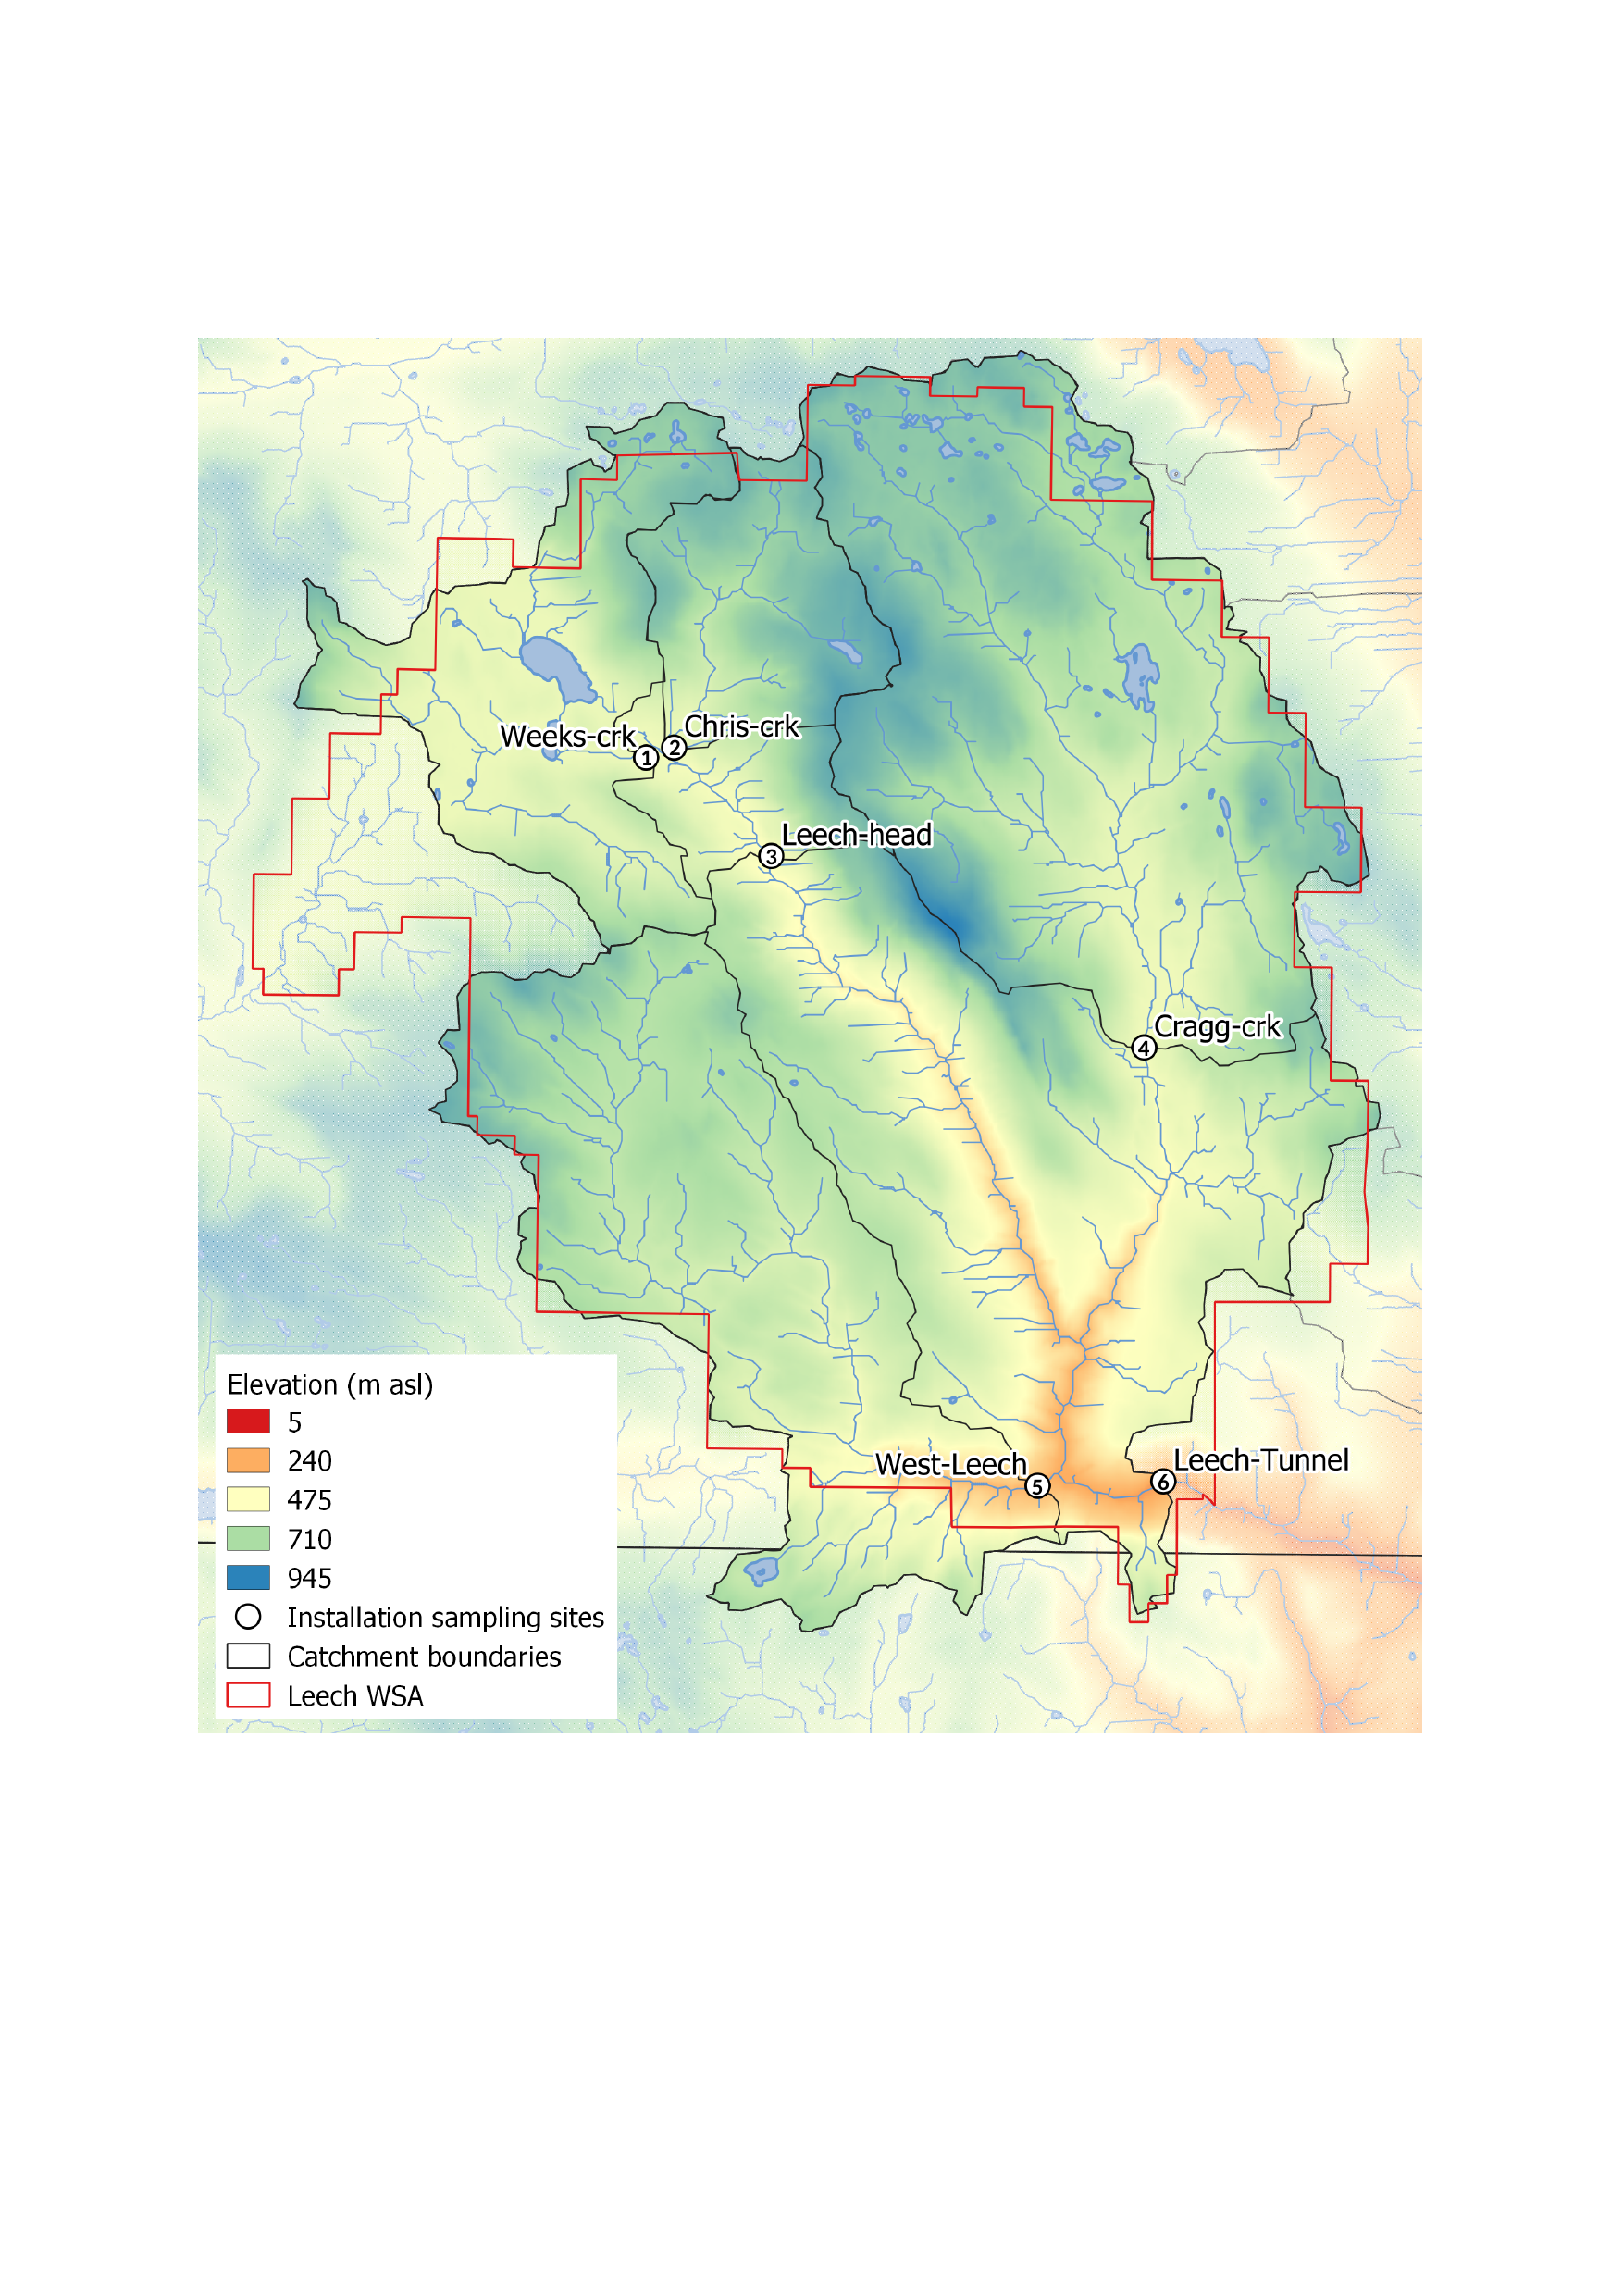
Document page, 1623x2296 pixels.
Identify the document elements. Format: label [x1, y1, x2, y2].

text_box [198, 338, 1422, 1733]
